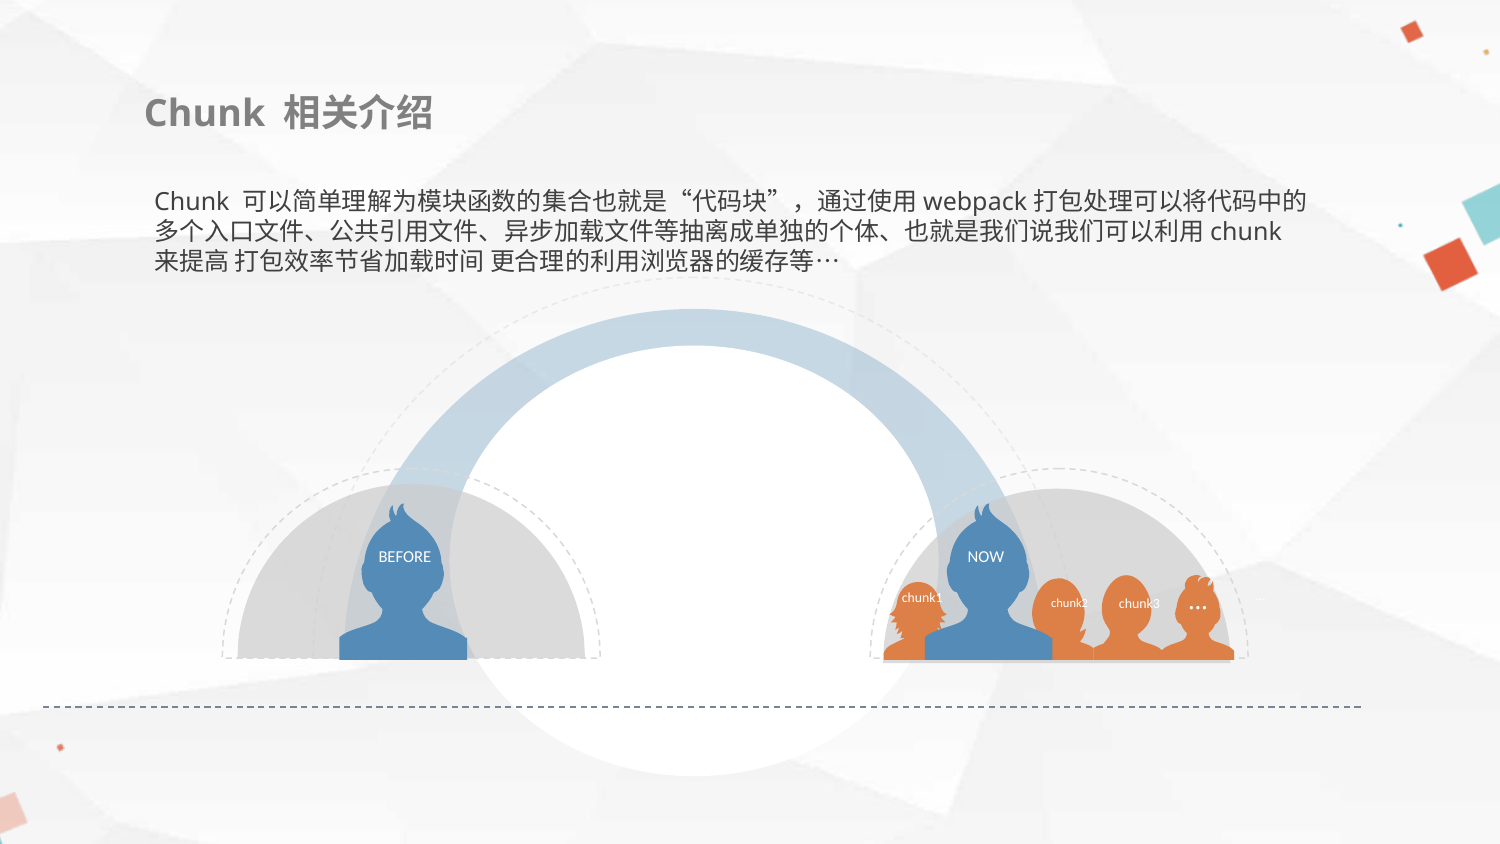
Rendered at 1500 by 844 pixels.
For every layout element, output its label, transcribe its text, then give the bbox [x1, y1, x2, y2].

picture [0, 0, 1500, 844]
text_box Chunk 可以简单理解为模块函数的集合也就是“代码块”，通过使用webpack打包处理可以将代码中的多个入口文件、公共引用文件、异步加载文件等抽离成单独的个体、也就是我们说我们可以利用chunk来提高 打包效率节省加载时间 更合理的利用浏览器的缓存等… [139, 177, 1220, 275]
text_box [305, 277, 1220, 777]
text_box Chunk 相关介绍 [143, 79, 494, 143]
